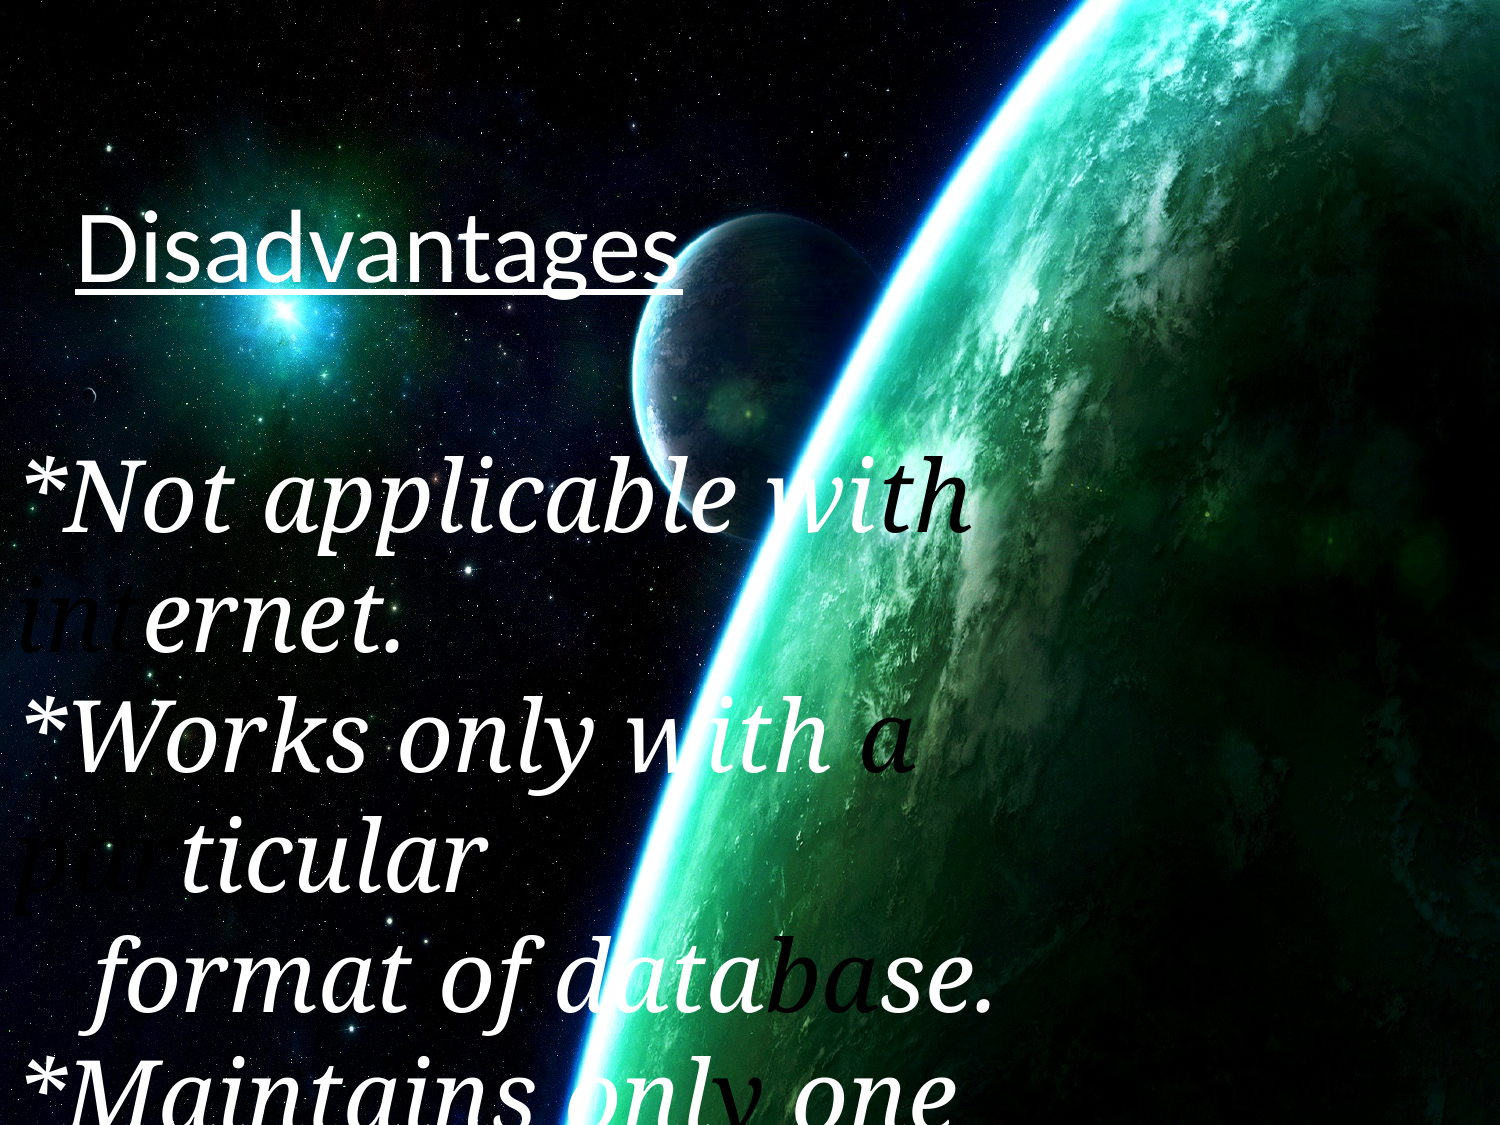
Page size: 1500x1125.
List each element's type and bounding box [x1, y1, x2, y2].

list [0, 0, 1500, 1125]
